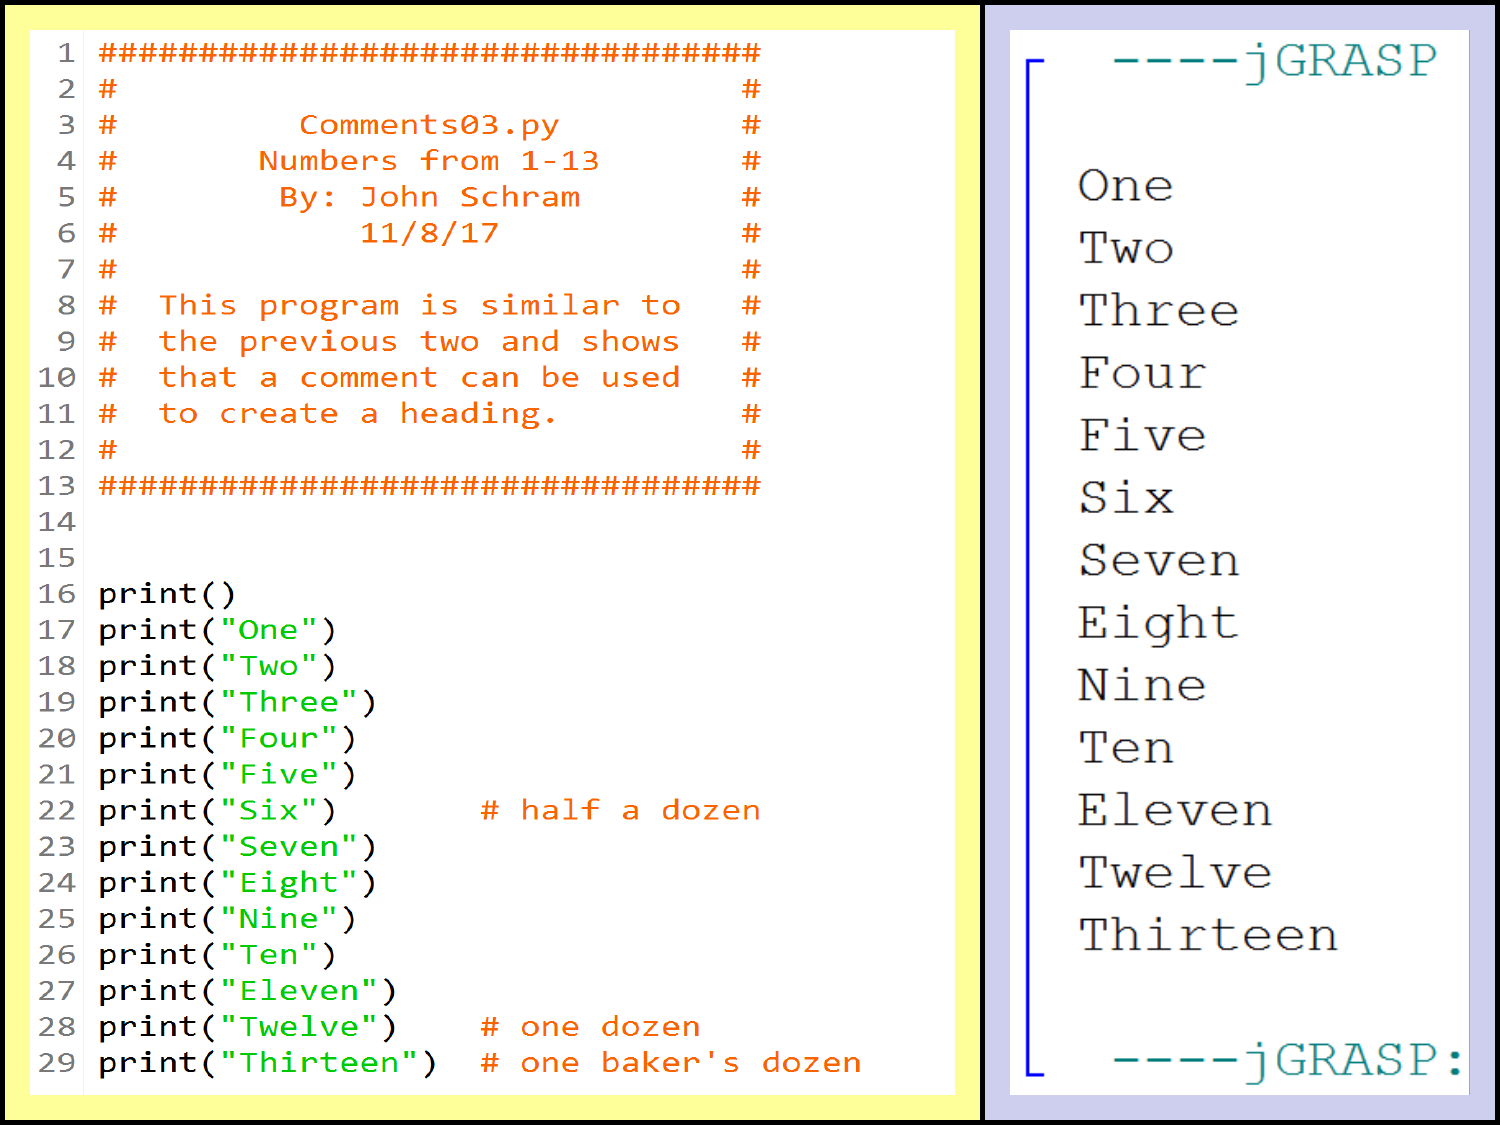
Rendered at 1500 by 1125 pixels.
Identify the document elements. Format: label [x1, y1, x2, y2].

picture [29, 29, 956, 1096]
picture [1009, 29, 1470, 1096]
